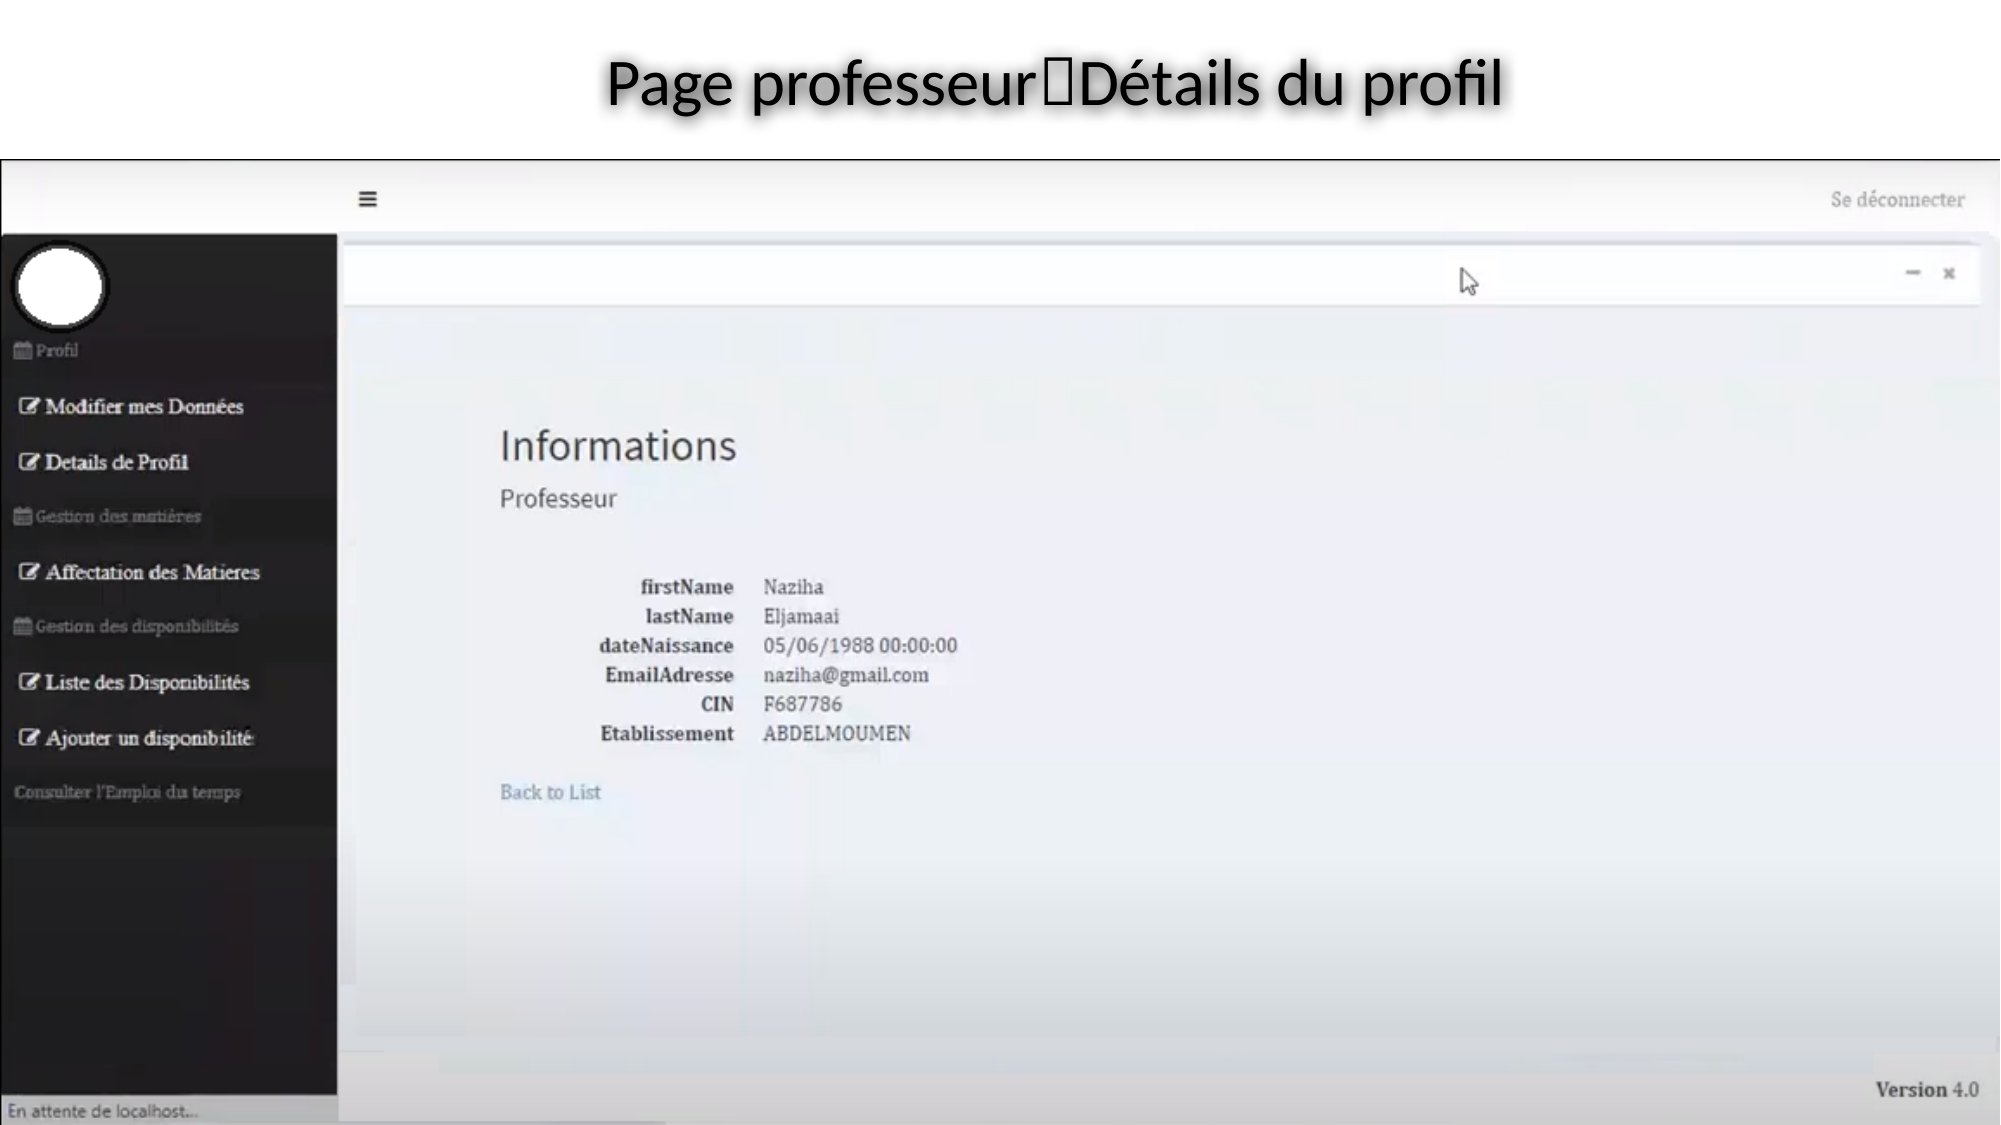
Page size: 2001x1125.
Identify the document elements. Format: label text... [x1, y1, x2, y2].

text_box Page professeurDétails du profil [591, 31, 1520, 127]
picture [0, 159, 2000, 1125]
